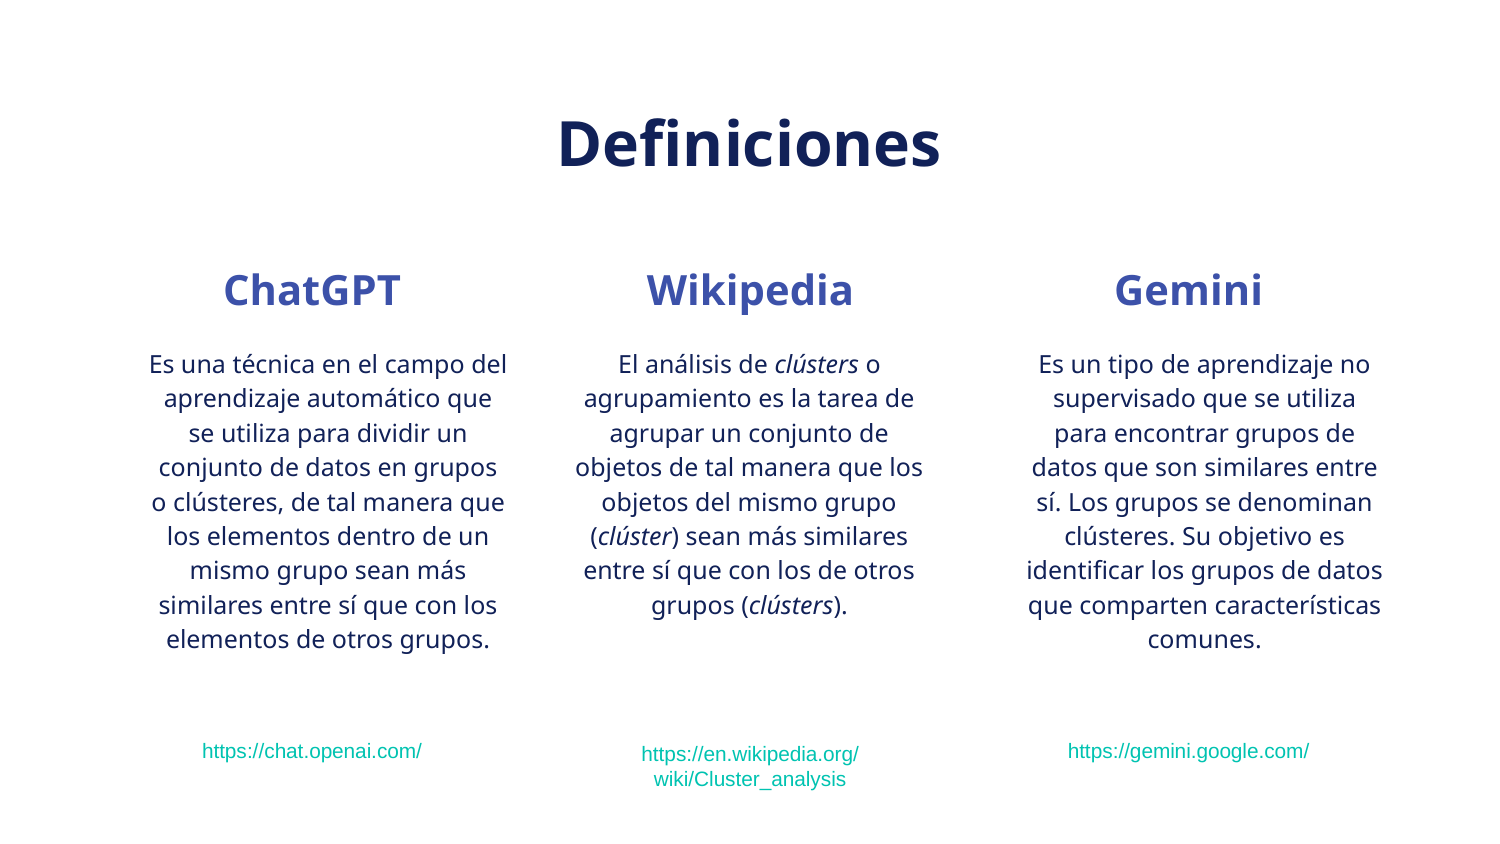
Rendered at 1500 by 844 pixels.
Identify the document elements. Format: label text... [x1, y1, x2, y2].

subtitle Es un tipo de aprendizaje no supervisado que se utiliza para encontrar grupos de datos que son similares entre sí. Los grupos se denominan clústeres. Su objetivo es identificar los grupos de datos que comparten características comunes. [1009, 328, 1400, 467]
title Definiciones [116, 88, 1382, 183]
subtitle ChatGPT [133, 207, 491, 330]
subtitle Gemini [1010, 207, 1367, 330]
text_box https://chat.openai.com/ [161, 725, 463, 776]
subtitle El análisis de clústers o agrupamiento es la tarea de agrupar un conjunto de objetos de tal manera que los objetos del mismo grupo (clúster) sean más similares entre sí que con los de otros grupos (clústers). [559, 328, 939, 467]
text_box https://en.wikipedia.org/wiki/Cluster_analysis [599, 725, 901, 806]
text_box https://gemini.google.com/ [999, 725, 1379, 776]
subtitle Wikipedia [572, 207, 930, 330]
subtitle Es una técnica en el campo del aprendizaje automático que se utiliza para dividir un conjunto de datos en grupos o clústeres, de tal manera que los elementos dentro de un mismo grupo sean más similares entre sí que con los elementos de otros grupos. [133, 328, 524, 467]
